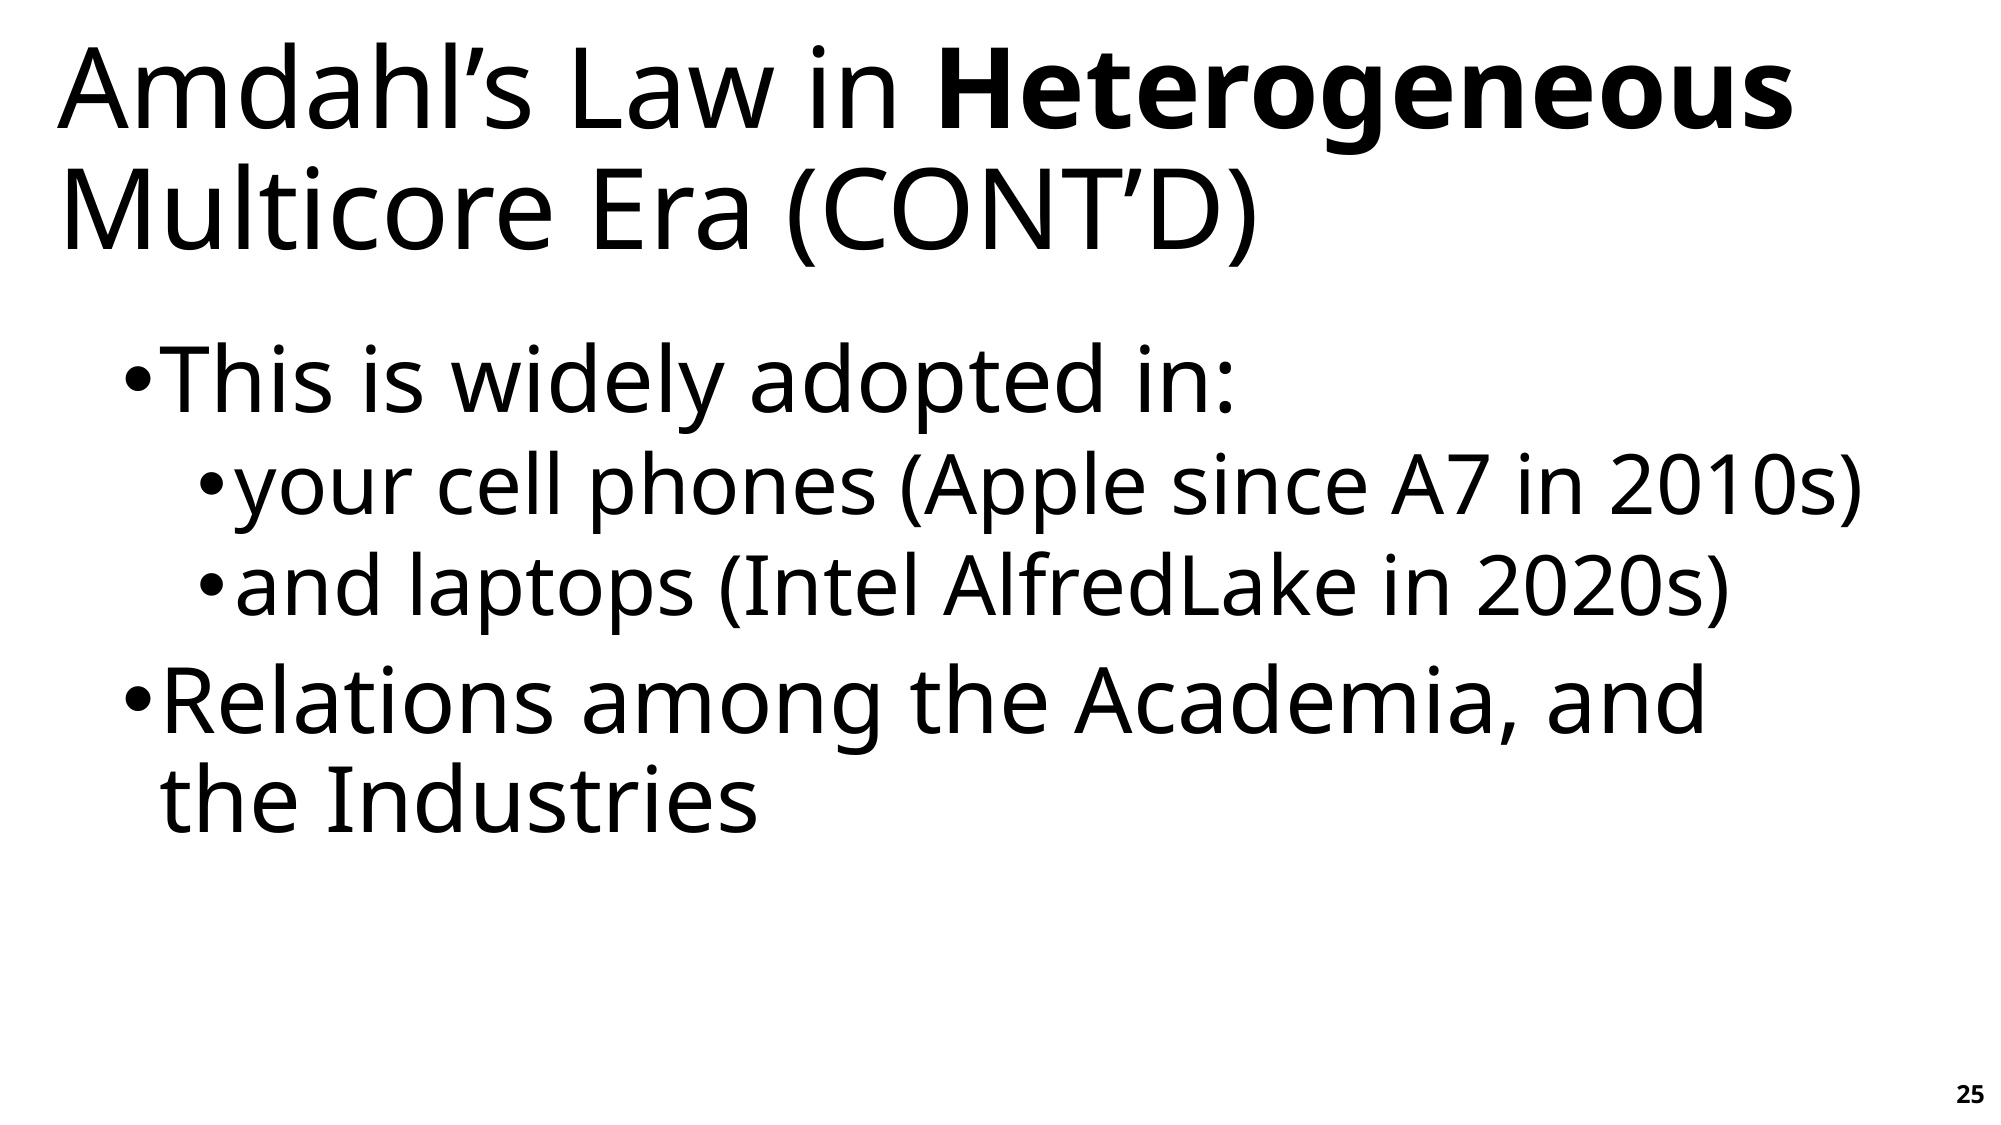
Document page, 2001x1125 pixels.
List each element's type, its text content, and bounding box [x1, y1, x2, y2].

title Amdahl’s Law in Heterogeneous Multicore Era (CONT’D) [42, 18, 1958, 288]
list This is widely adopted in: your cell phones (Apple since A7 in 2010s) and laptops (Intel AlfredLake in 2020s) Relations among the Academia, and the Industries [107, 326, 1893, 1040]
slide_number 25 [1550, 1065, 2000, 1125]
